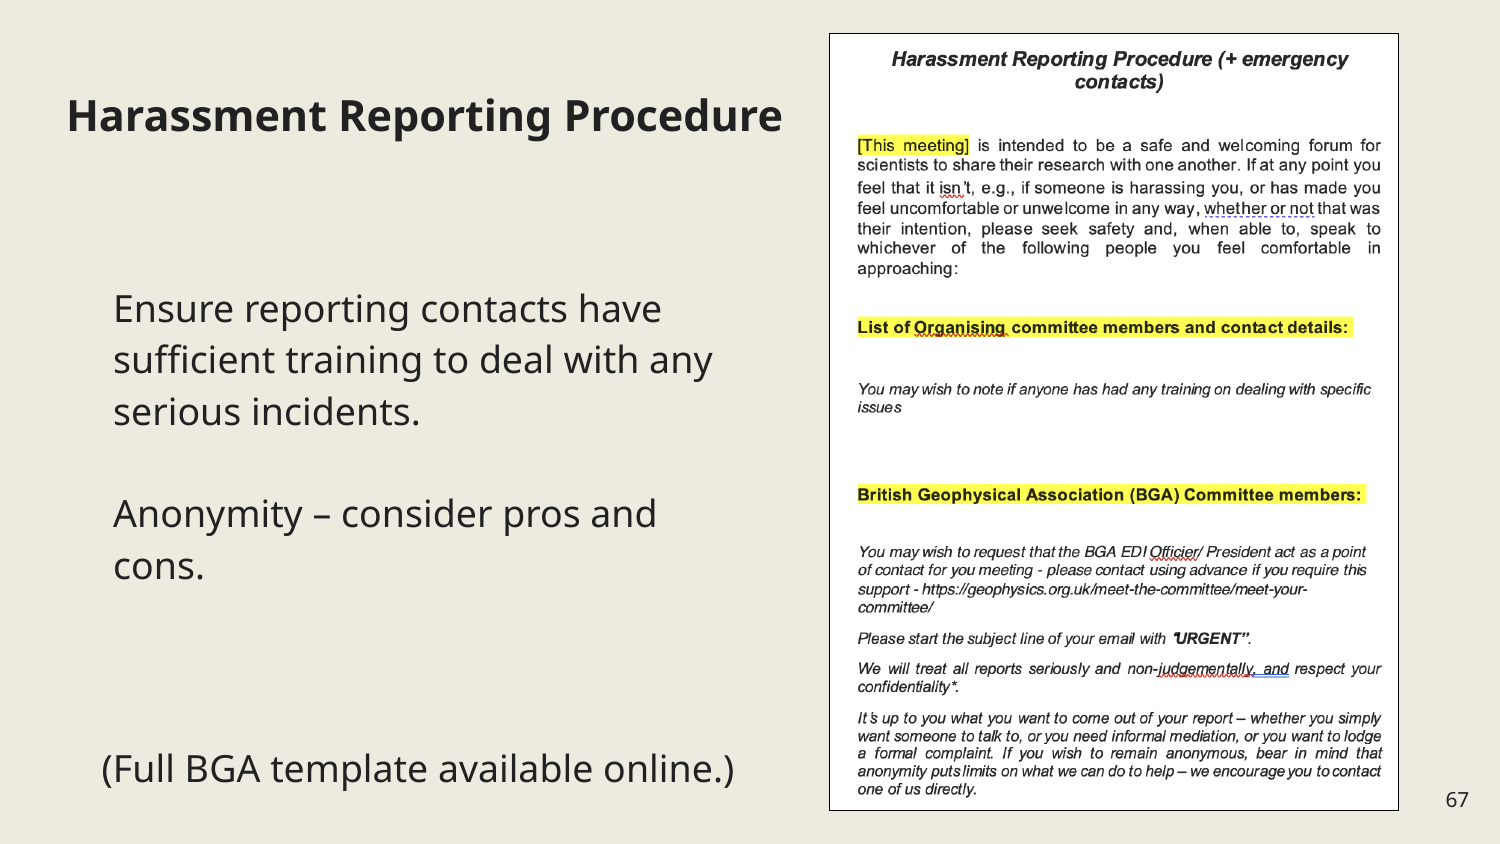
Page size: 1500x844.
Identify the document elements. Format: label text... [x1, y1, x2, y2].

picture [829, 33, 1399, 811]
title Harassment Reporting Procedure [51, 72, 824, 176]
slide_number 67 [1394, 769, 1484, 834]
list Ensure reporting contacts have sufficient training to deal with any serious incidents. Anonymity – consider pros and cons. (Full BGA template available online.) [51, 262, 750, 808]
